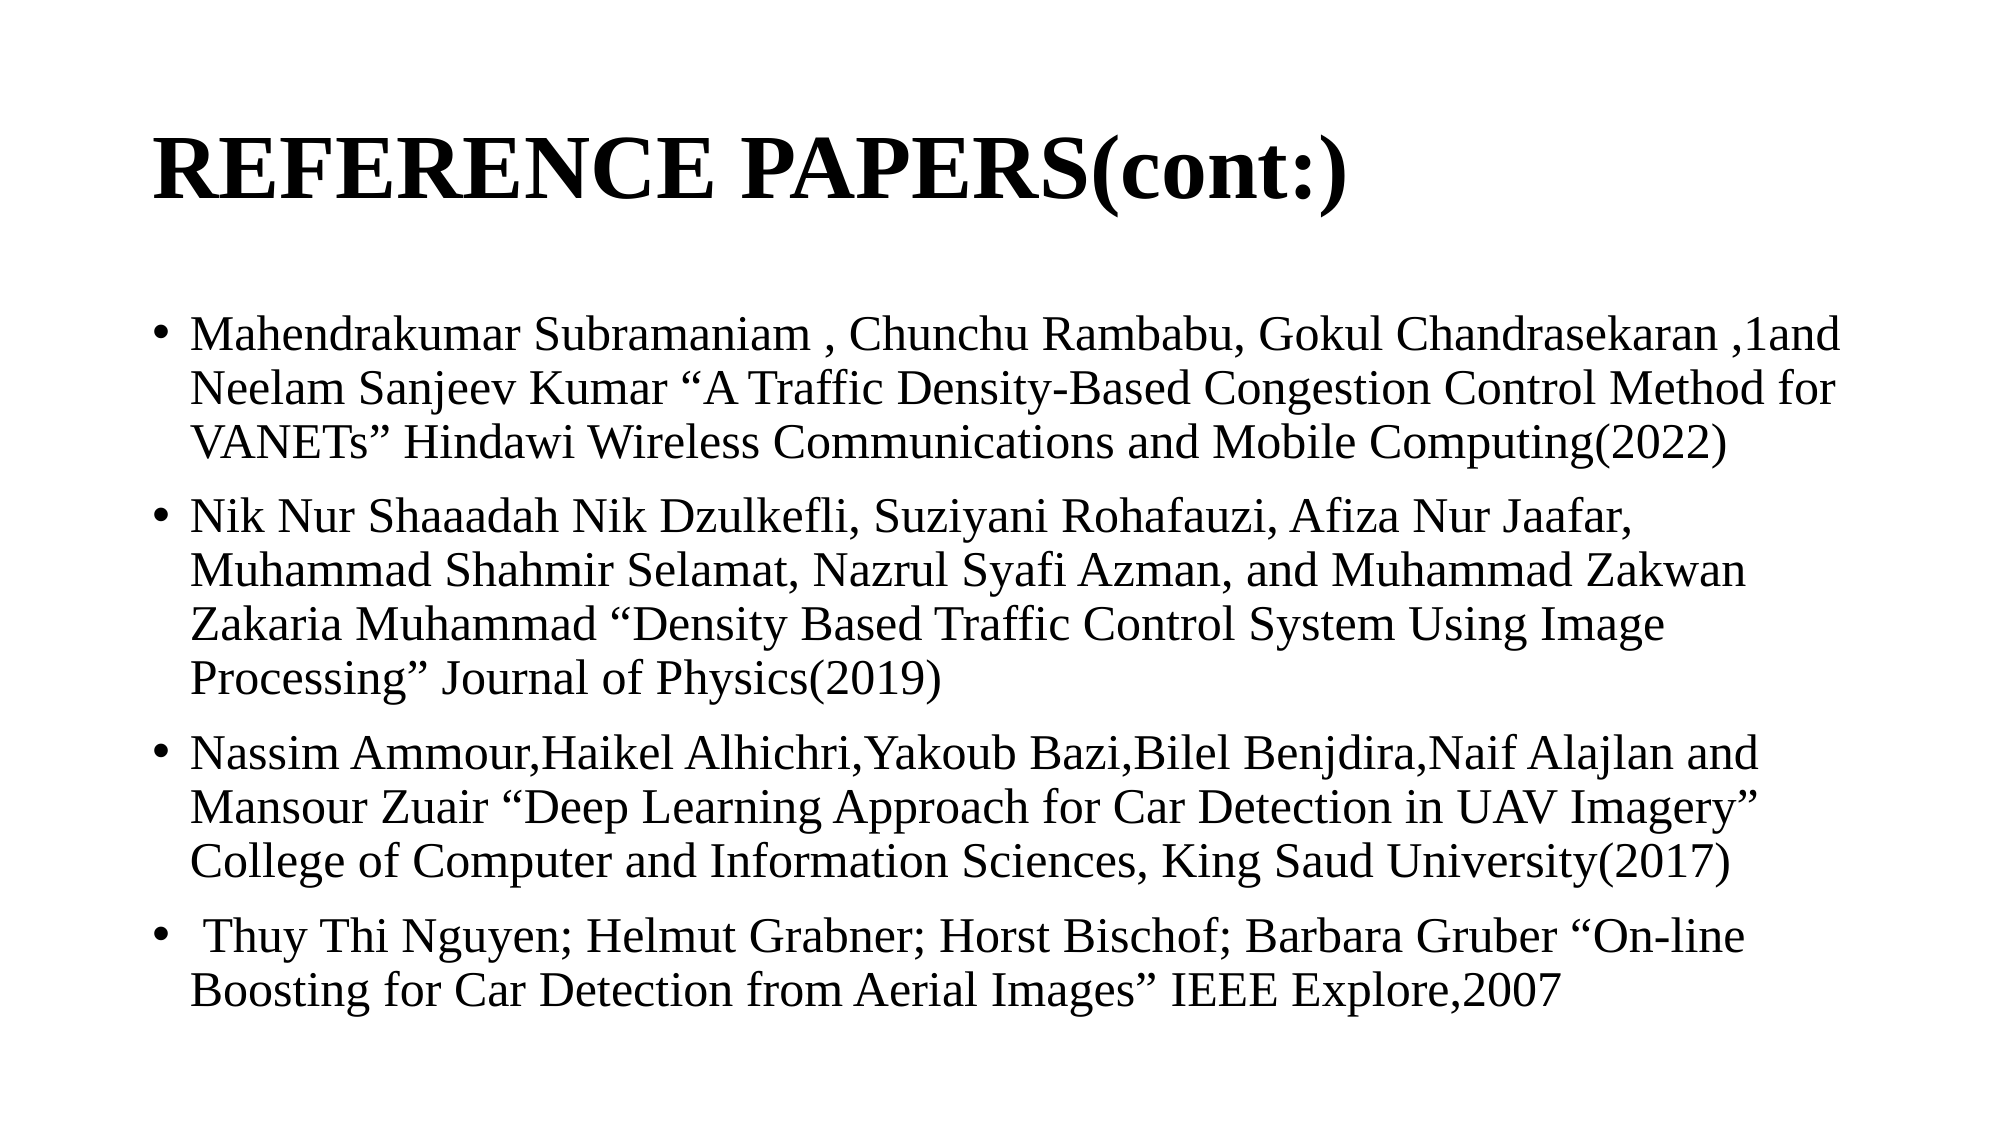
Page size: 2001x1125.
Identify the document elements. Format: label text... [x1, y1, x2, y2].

title REFERENCE PAPERS(cont:) [137, 59, 1863, 278]
list Mahendrakumar Subramaniam , Chunchu Rambabu, Gokul Chandrasekaran ,1and Neelam Sanjeev Kumar “A Traffic Density-Based Congestion Control Method for VANETs” Hindawi Wireless Communications and Mobile Computing(2022) Nik Nur Shaaadah Nik Dzulkefli, Suziyani Rohafauzi, Afiza Nur Jaafar, Muhammad Shahmir Selamat, Nazrul Syafi Azman, and Muhammad Zakwan Zakaria Muhammad “Density Based Traffic Control System Using Image Processing” Journal of Physics(2019) Nassim Ammour,Haikel Alhichri,Yakoub Bazi,Bilel Benjdira,Naif Alajlan and Mansour Zuair “Deep Learning Approach for Car Detection in UAV Imagery” College of Computer and Information Sciences, King Saud University(2017) Thuy Thi Nguyen; Helmut Grabner; Horst Bischof; Barbara Gruber “On-line Boosting for Car Detection from Aerial Images” IEEE Explore,2007 [137, 299, 1863, 1085]
